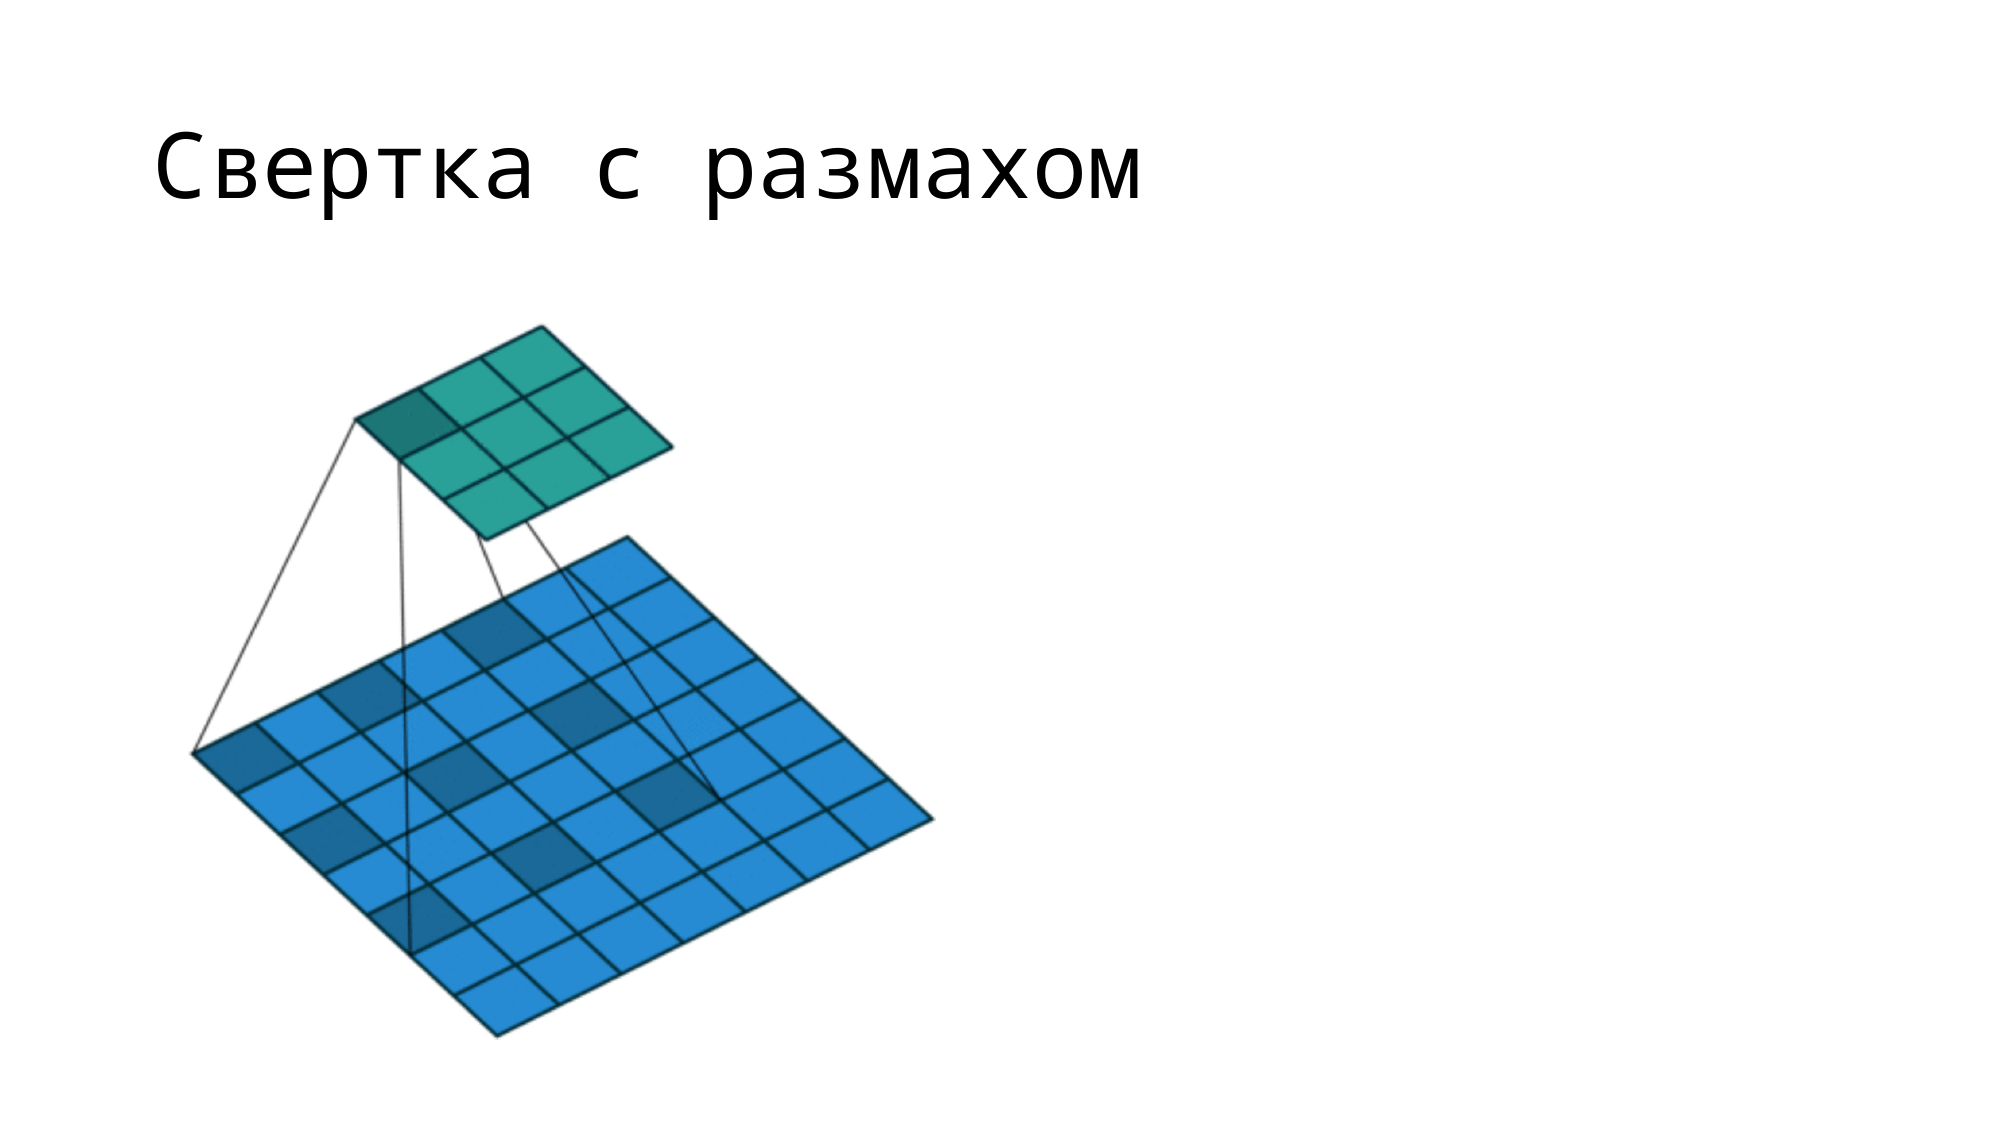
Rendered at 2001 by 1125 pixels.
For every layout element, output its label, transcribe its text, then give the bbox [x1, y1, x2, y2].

title Свертка с размахом [137, 59, 1961, 278]
picture [162, 294, 1000, 1066]
